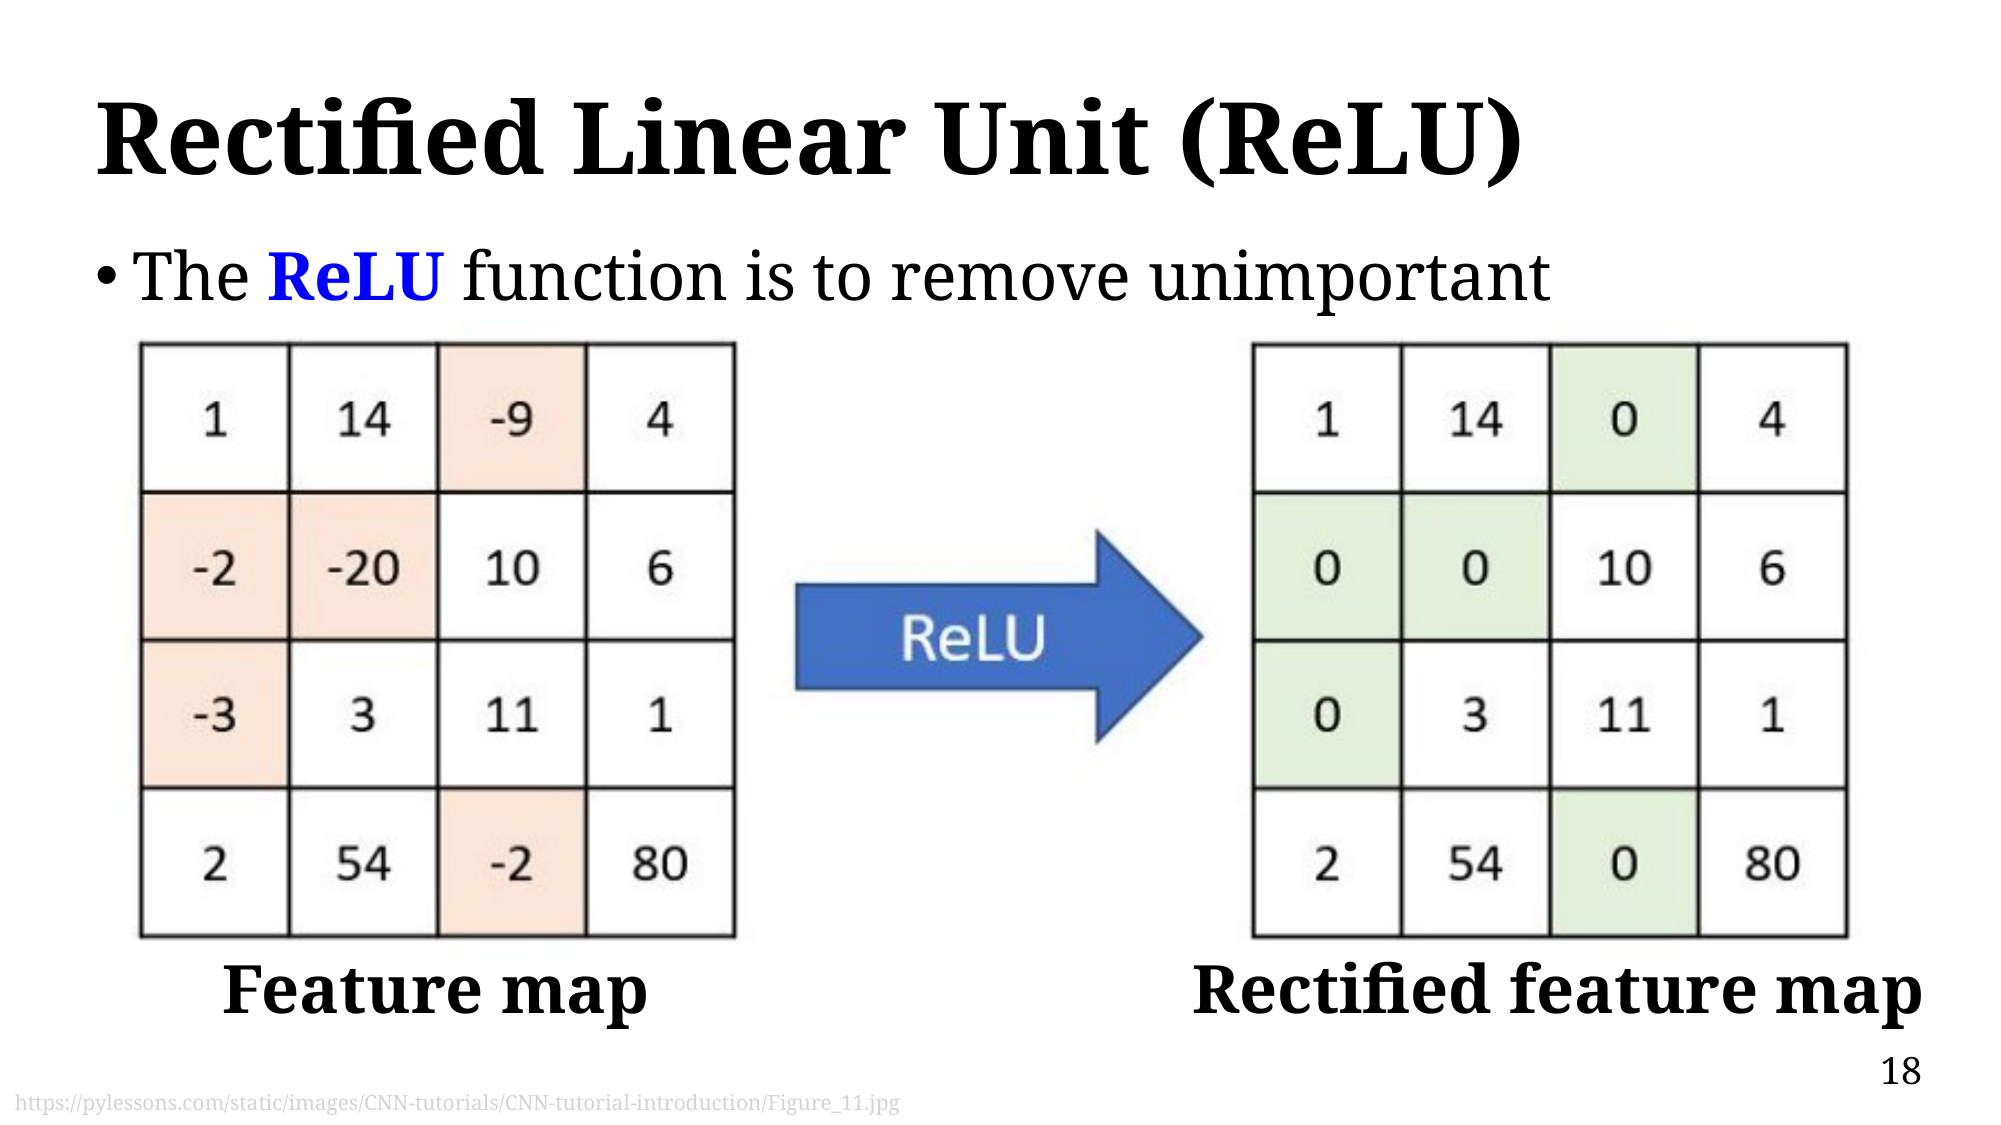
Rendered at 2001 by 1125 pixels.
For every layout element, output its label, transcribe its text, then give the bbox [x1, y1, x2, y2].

picture [114, 320, 1886, 974]
text_box Feature map [208, 974, 735, 1034]
title Rectified Linear Unit (ReLU) [80, 59, 1920, 225]
text_box Rectified feature map [1177, 939, 2000, 1034]
slide_number 18 [1487, 1042, 1938, 1103]
list The ReLU function is to remove unimportant information. [80, 226, 1959, 1000]
text_box https://pylessons.com/static/images/CNN-tutorials/CNN-tutorial-introduction/Figure_11.jpg [0, 1082, 1266, 1123]
